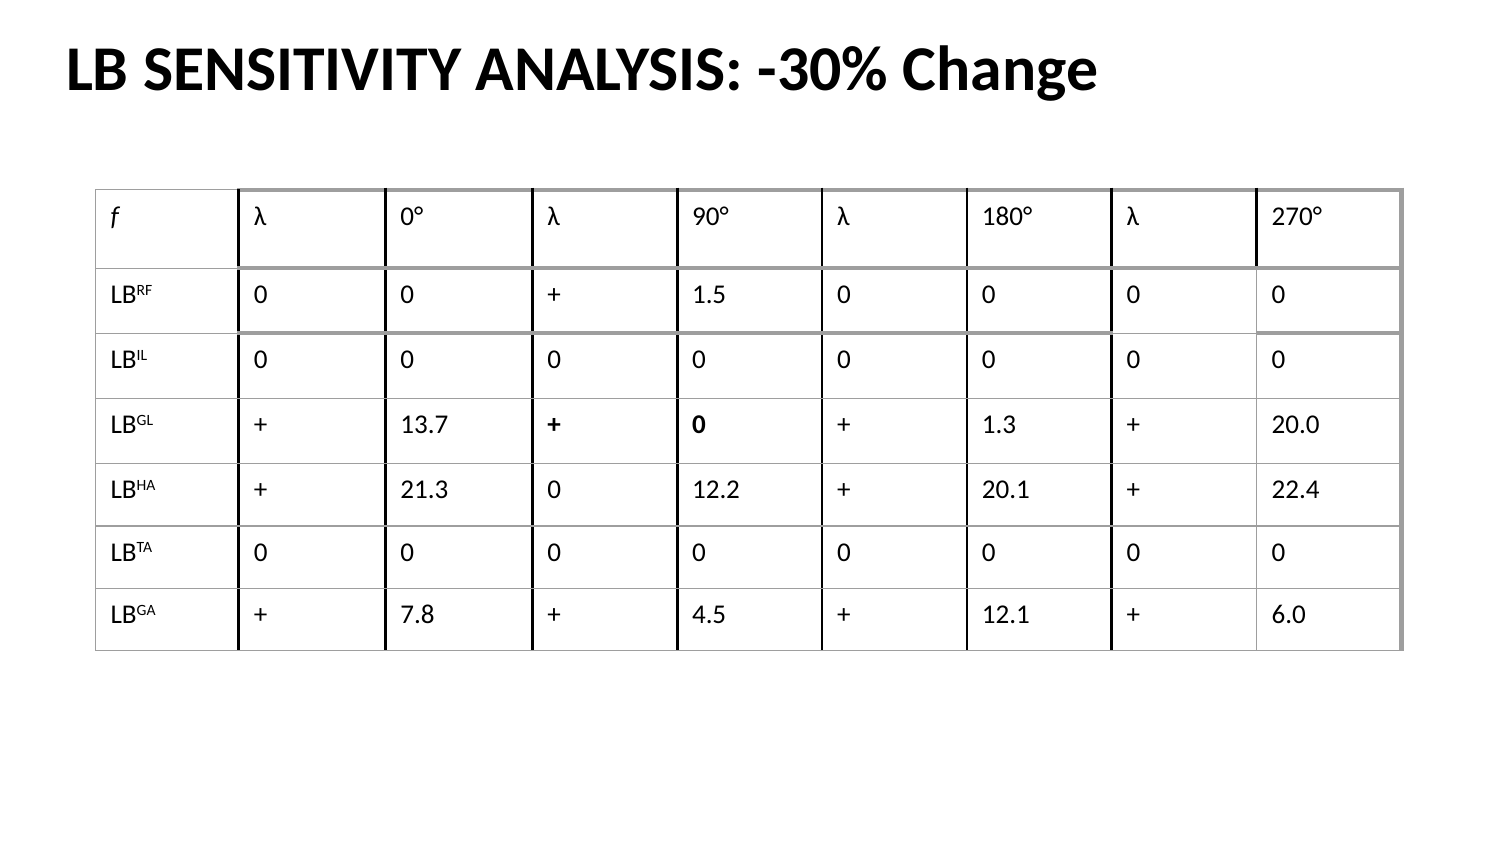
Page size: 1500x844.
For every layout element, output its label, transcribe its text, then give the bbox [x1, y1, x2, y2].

table_cell 0 [387, 270, 531, 331]
table_cell + [534, 589, 676, 650]
table_cell 4.5 [679, 589, 821, 650]
table_cell 0 [1113, 527, 1256, 588]
table_cell 0 [534, 464, 676, 525]
table_cell 1.3 [968, 399, 1110, 463]
table_cell 20.0 [1257, 399, 1399, 463]
table_cell + [534, 270, 676, 331]
table_cell + [823, 399, 966, 463]
table_cell 0 [387, 527, 531, 588]
table_cell 22.4 [1257, 464, 1399, 525]
table_cell LBHA [96, 464, 237, 525]
table_cell 0 [968, 270, 1110, 331]
table_cell LBRF [96, 269, 237, 333]
table_cell 0 [1257, 527, 1399, 588]
table_cell 0 [823, 270, 966, 331]
table_cell 0 [1257, 270, 1399, 331]
table_header λ [240, 192, 384, 266]
table_cell + [823, 464, 966, 525]
table_cell 0 [1113, 334, 1256, 398]
table_cell 0 [240, 270, 384, 331]
table_cell LBIL [96, 334, 237, 398]
table_cell 0 [534, 335, 676, 398]
table_cell 0 [968, 335, 1110, 398]
table_cell 12.2 [679, 464, 821, 525]
table_header 270° [1258, 192, 1399, 266]
table_cell + [240, 399, 384, 463]
table_header 180° [968, 192, 1110, 266]
table_header λ [1113, 192, 1255, 266]
table_cell 20.1 [968, 464, 1110, 525]
table_cell 0 [679, 527, 821, 588]
table_cell 0 [1113, 270, 1256, 333]
table_cell 1.5 [679, 270, 821, 331]
table_cell 21.3 [387, 464, 531, 525]
table_cell + [1113, 589, 1256, 650]
table_cell LBGL [96, 399, 237, 463]
table_cell 0 [387, 335, 531, 398]
table_cell + [1113, 464, 1256, 525]
table_cell 0 [968, 527, 1110, 588]
table_cell 12.1 [968, 589, 1110, 650]
table_header f [96, 190, 237, 268]
table_cell 7.8 [387, 589, 531, 650]
table_cell LBTA [96, 527, 237, 588]
table_cell 0 [679, 399, 821, 463]
table_header 90° [679, 192, 821, 266]
table_cell + [240, 589, 384, 650]
table_cell 0 [534, 527, 676, 588]
table_header λ [823, 192, 966, 266]
table_cell 6.0 [1257, 589, 1399, 650]
table_cell LBGA [96, 589, 237, 650]
table_header λ [534, 192, 676, 266]
table_cell 0 [240, 335, 384, 398]
table_cell + [823, 589, 966, 650]
table_cell + [1113, 399, 1256, 463]
table_cell 13.7 [387, 399, 531, 463]
table_cell + [534, 399, 676, 463]
table_cell 0 [1257, 335, 1399, 398]
table_cell 0 [823, 335, 966, 398]
table_cell 0 [240, 527, 384, 588]
title LB SENSITIVITY ANALYSIS: -30% Change [51, 27, 1449, 122]
table_header 0° [387, 192, 531, 266]
table_cell + [240, 464, 384, 525]
table_cell 0 [679, 335, 821, 398]
table_cell 0 [823, 527, 966, 588]
